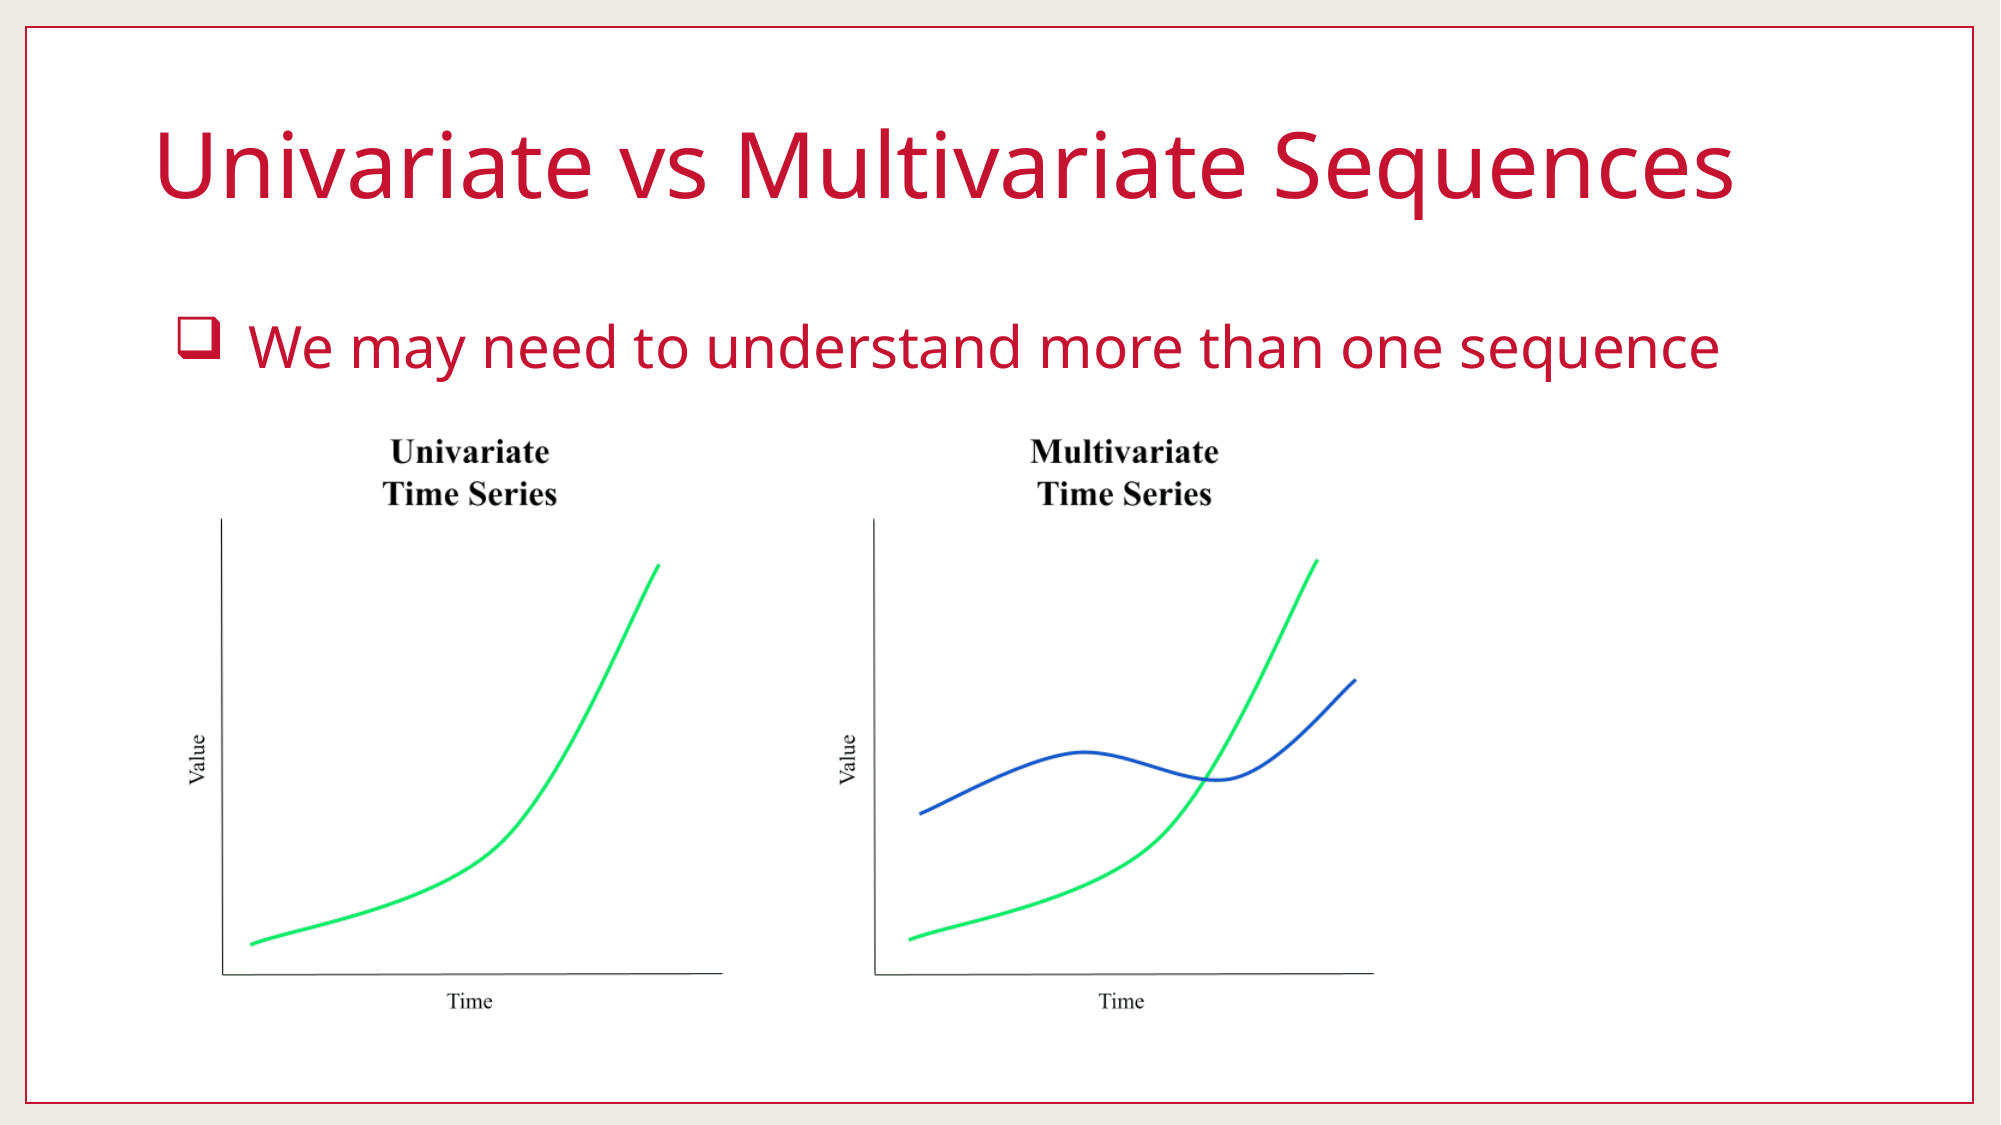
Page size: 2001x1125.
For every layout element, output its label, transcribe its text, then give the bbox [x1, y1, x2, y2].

list We may need to understand more than one sequence [158, 310, 1976, 1125]
picture [137, 397, 1431, 1039]
title Univariate vs Multivariate Sequences [137, 59, 1863, 278]
